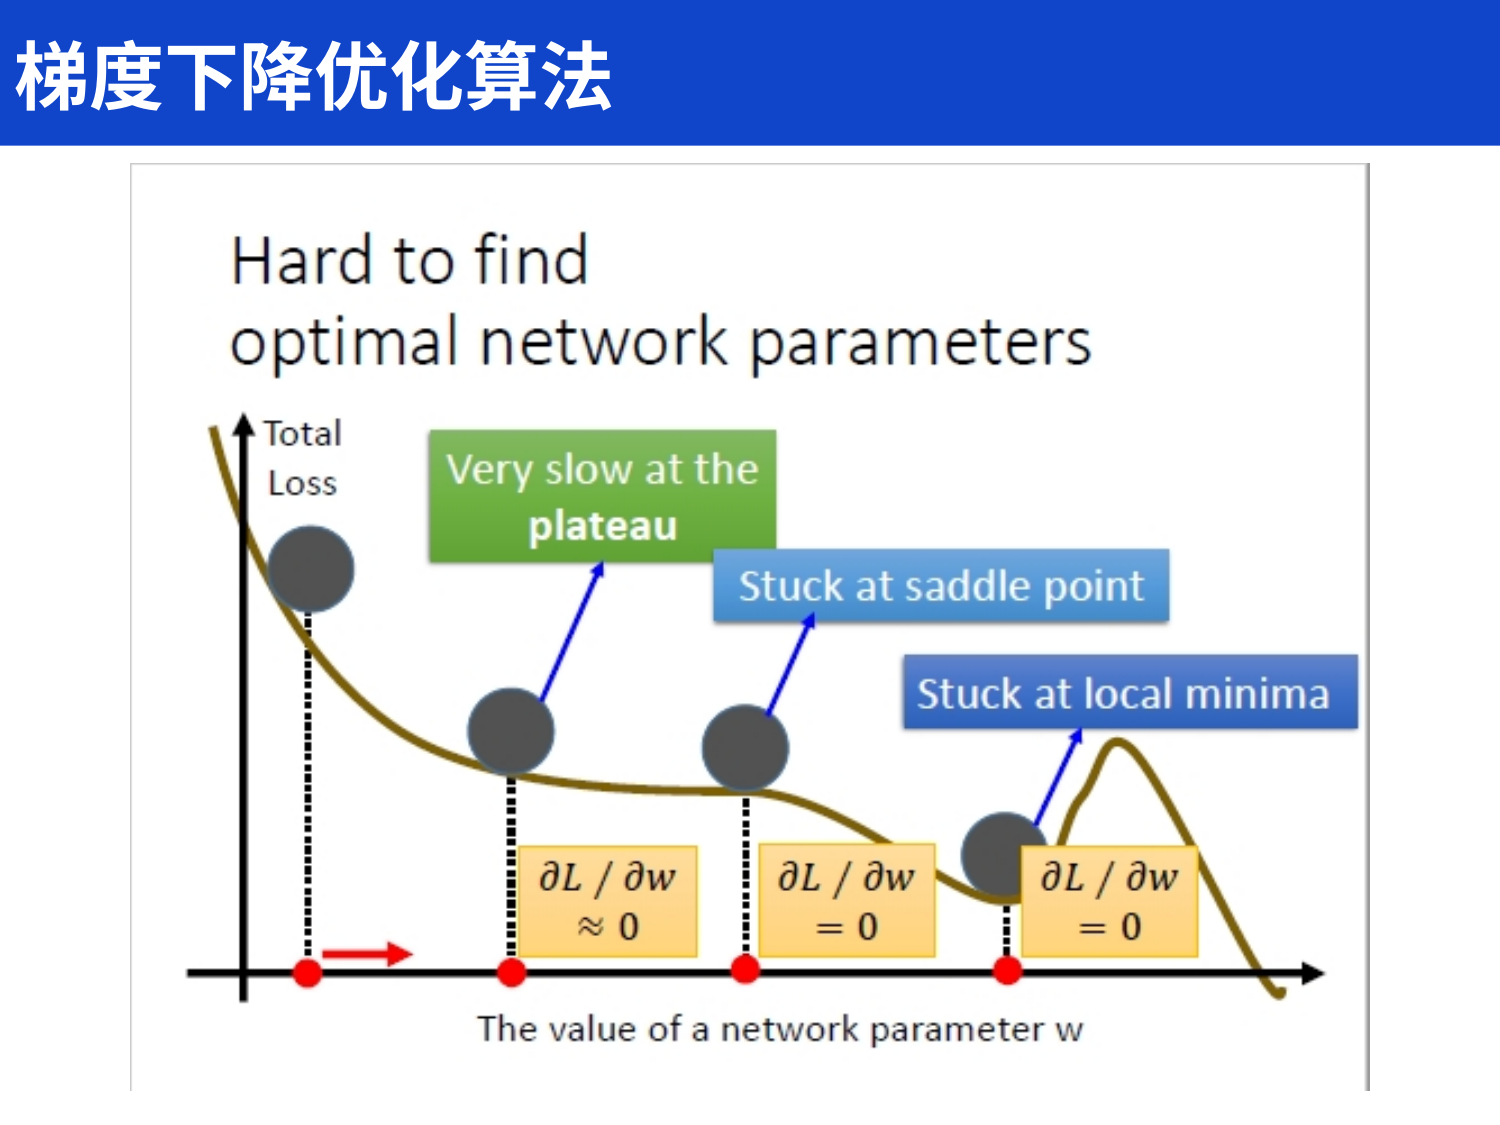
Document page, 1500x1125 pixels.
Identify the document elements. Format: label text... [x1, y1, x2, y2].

picture [130, 163, 1370, 1091]
text_box 梯度下降优化算法 [0, 0, 1500, 146]
